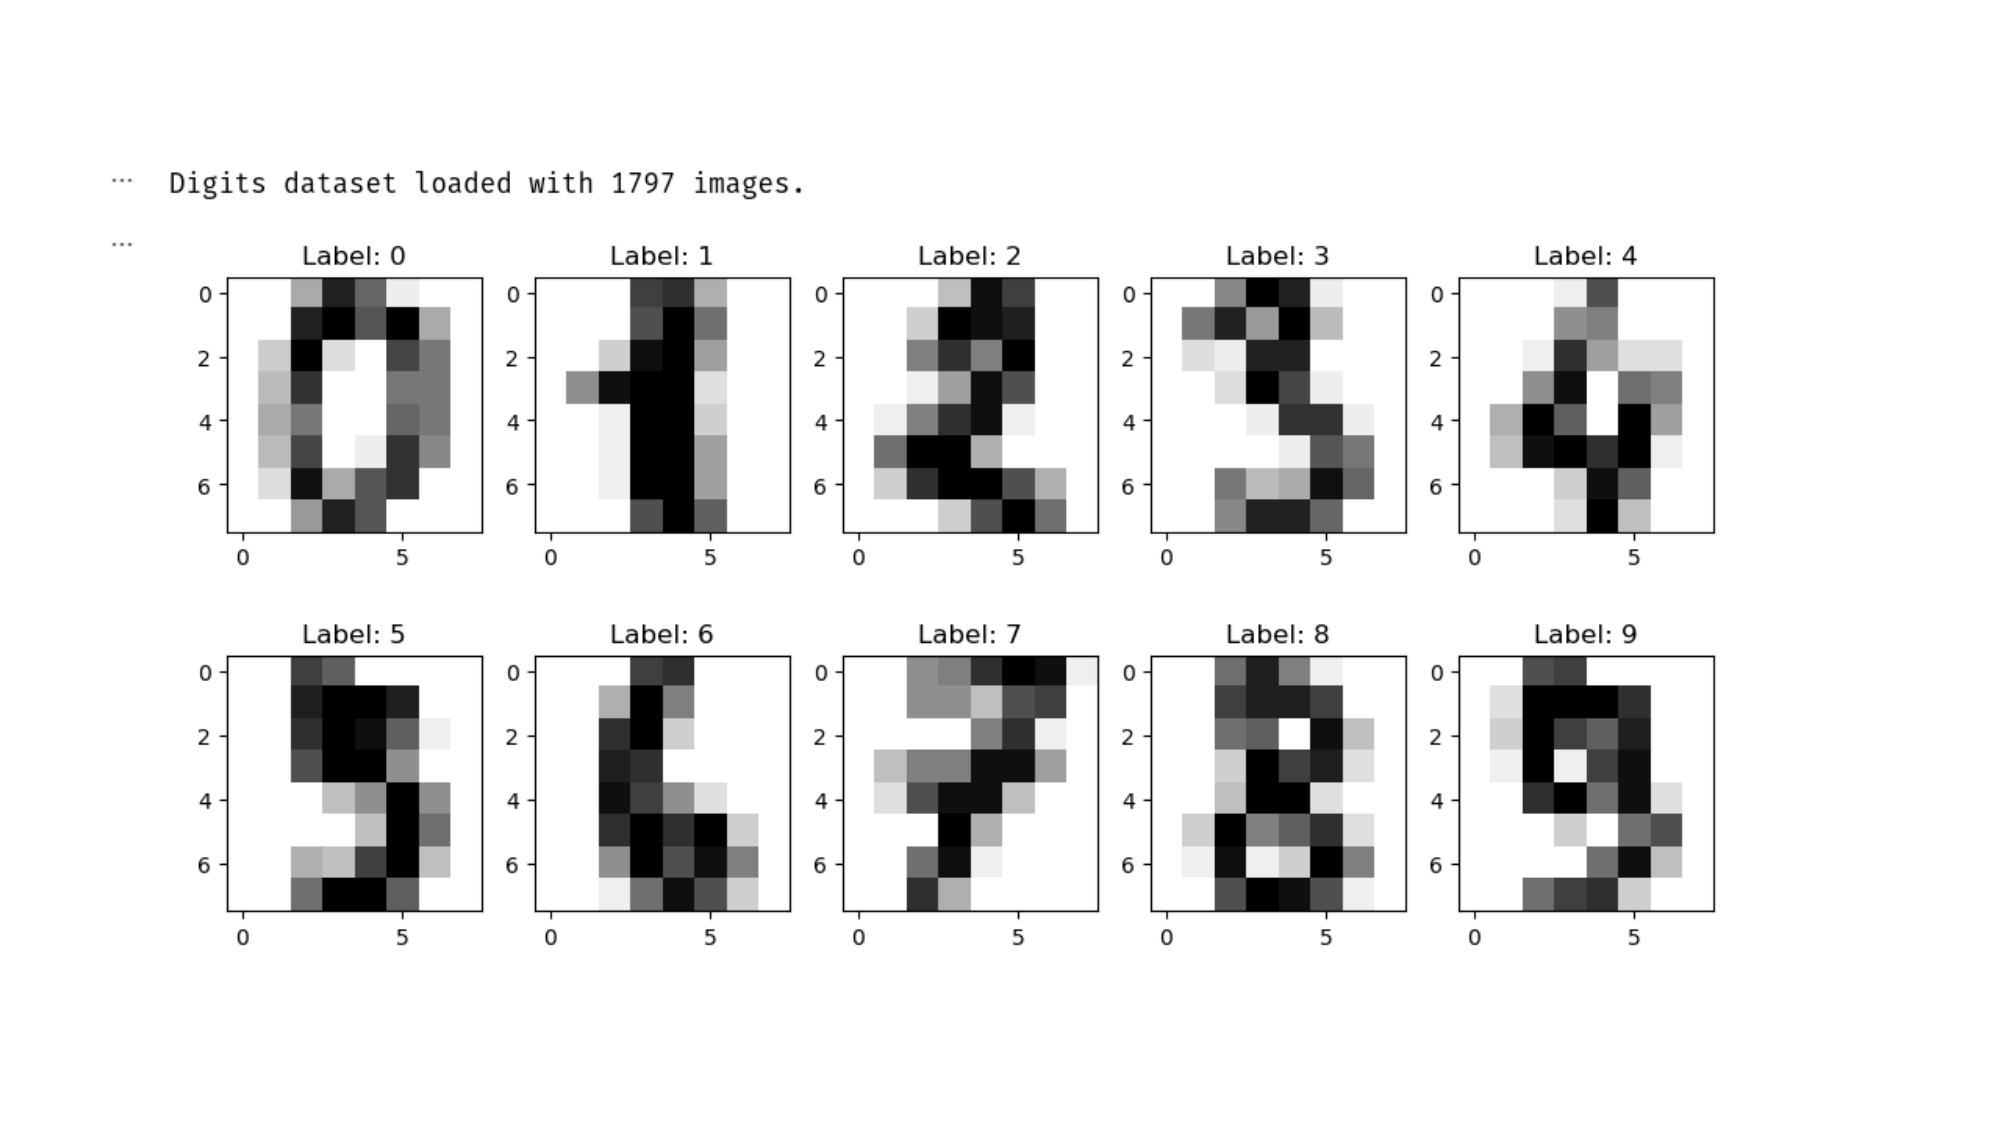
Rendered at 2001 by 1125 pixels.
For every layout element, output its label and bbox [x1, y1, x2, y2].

picture [88, 165, 1920, 964]
